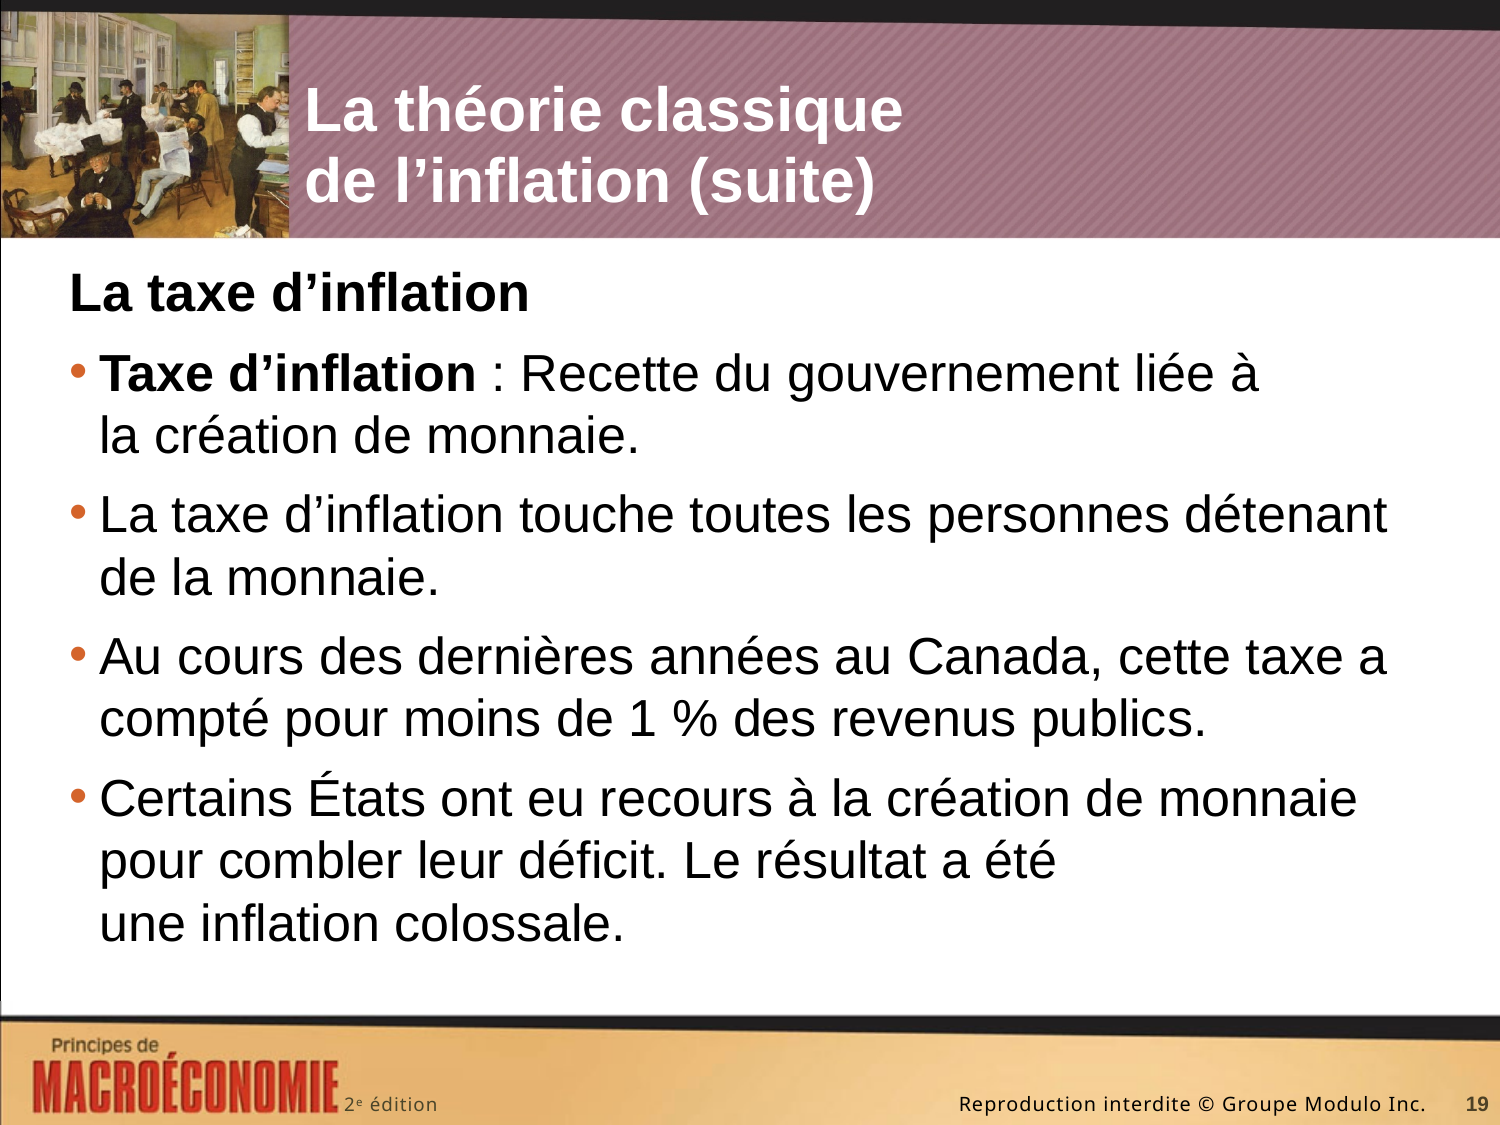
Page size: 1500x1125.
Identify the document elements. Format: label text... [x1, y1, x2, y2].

title La théorie classique de l’inflation (suite) [304, 32, 1431, 223]
picture [1412, 1102, 1417, 1110]
picture [0, 0, 1500, 1125]
slide_number 19 [1417, 1070, 1489, 1125]
list La taxe d’inflation Taxe d’inflation : Recette du gouvernement liée à la création de monnaie. La taxe d’inflation touche toutes les personnes détenant de la monnaie. Au cours des dernières années au Canada, cette taxe a compté pour moins de 1 % des revenus publics. Certains États ont eu recours à la création de monnaie pour combler leur déficit. Le résultat a été une inflation colossale. [24, 249, 1438, 981]
